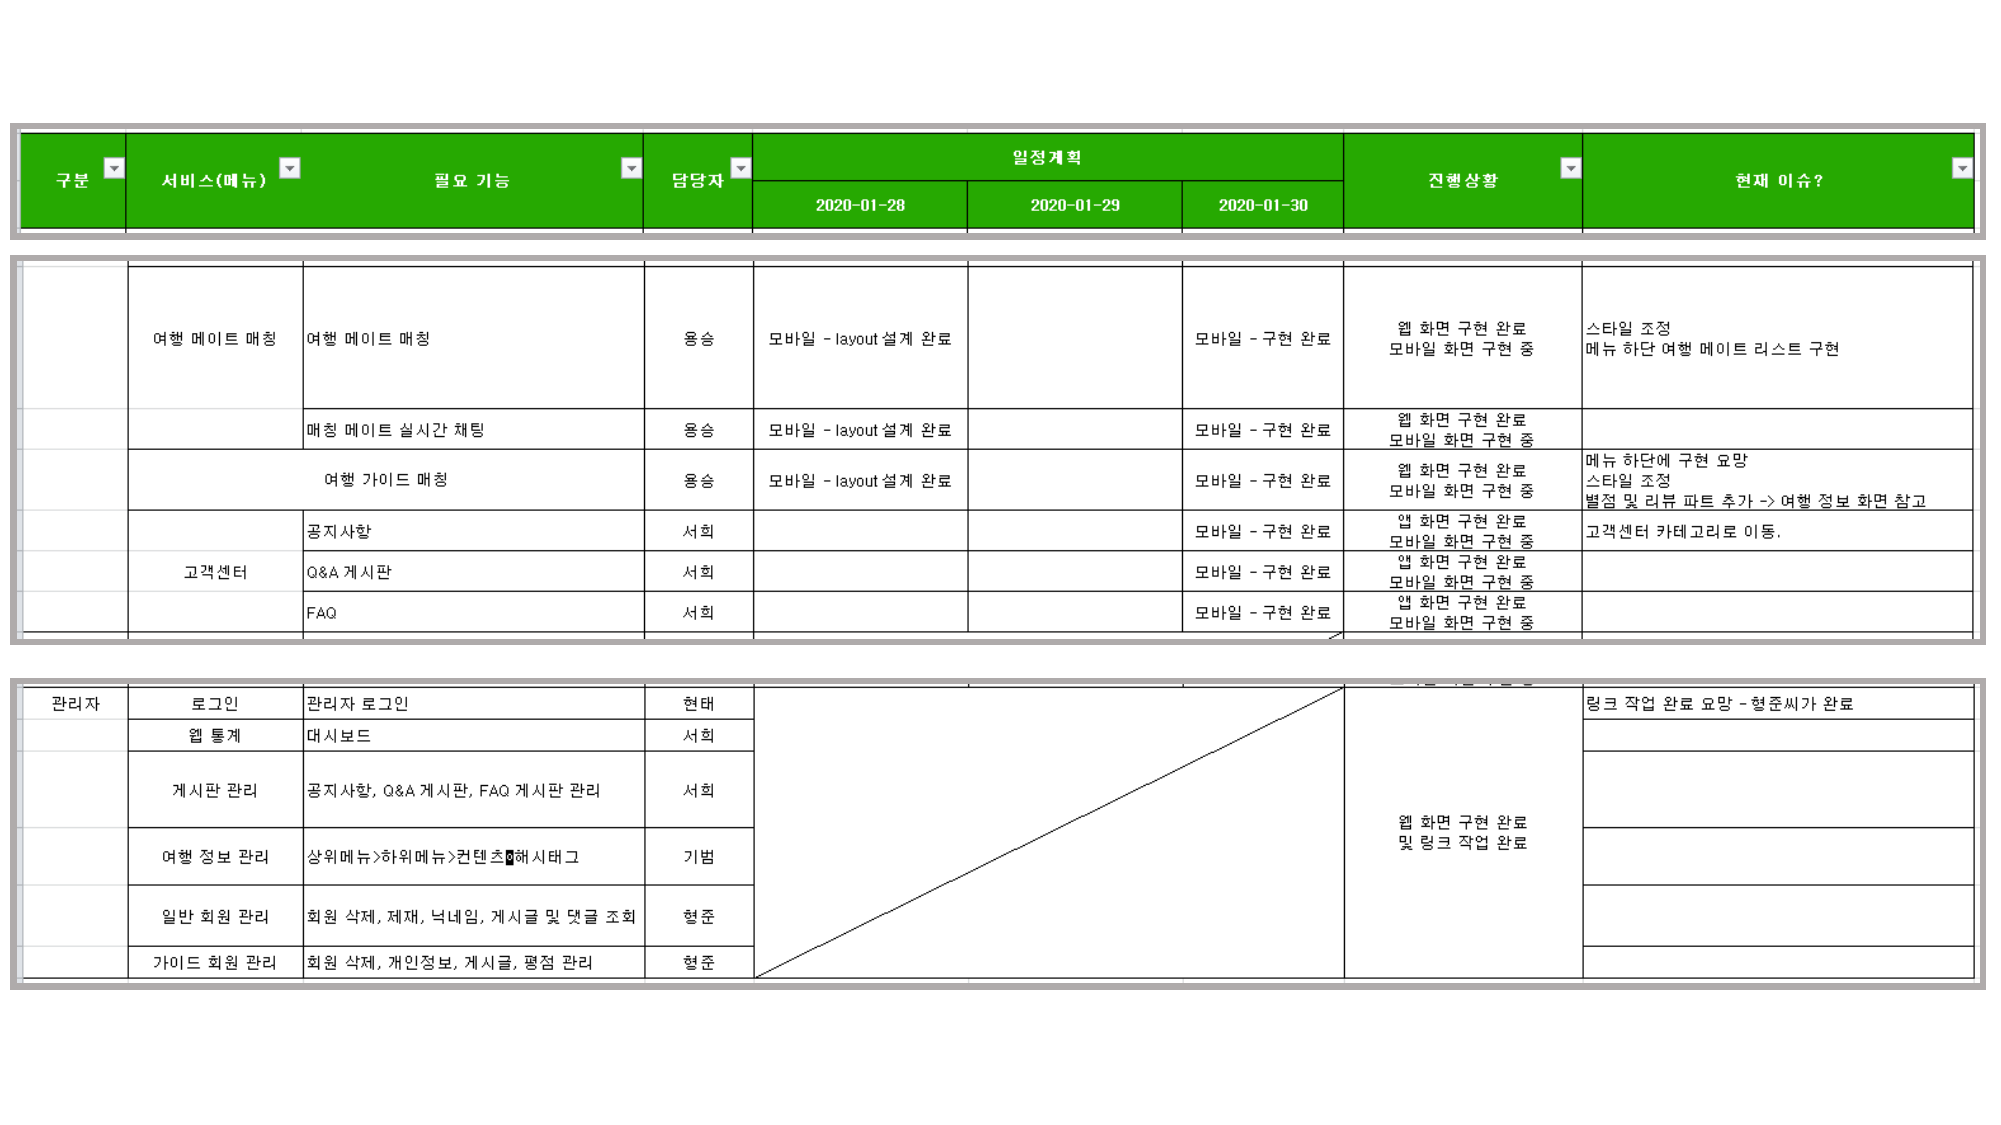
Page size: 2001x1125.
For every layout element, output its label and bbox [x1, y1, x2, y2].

picture [16, 129, 1980, 234]
picture [16, 261, 1980, 639]
picture [16, 683, 1980, 984]
